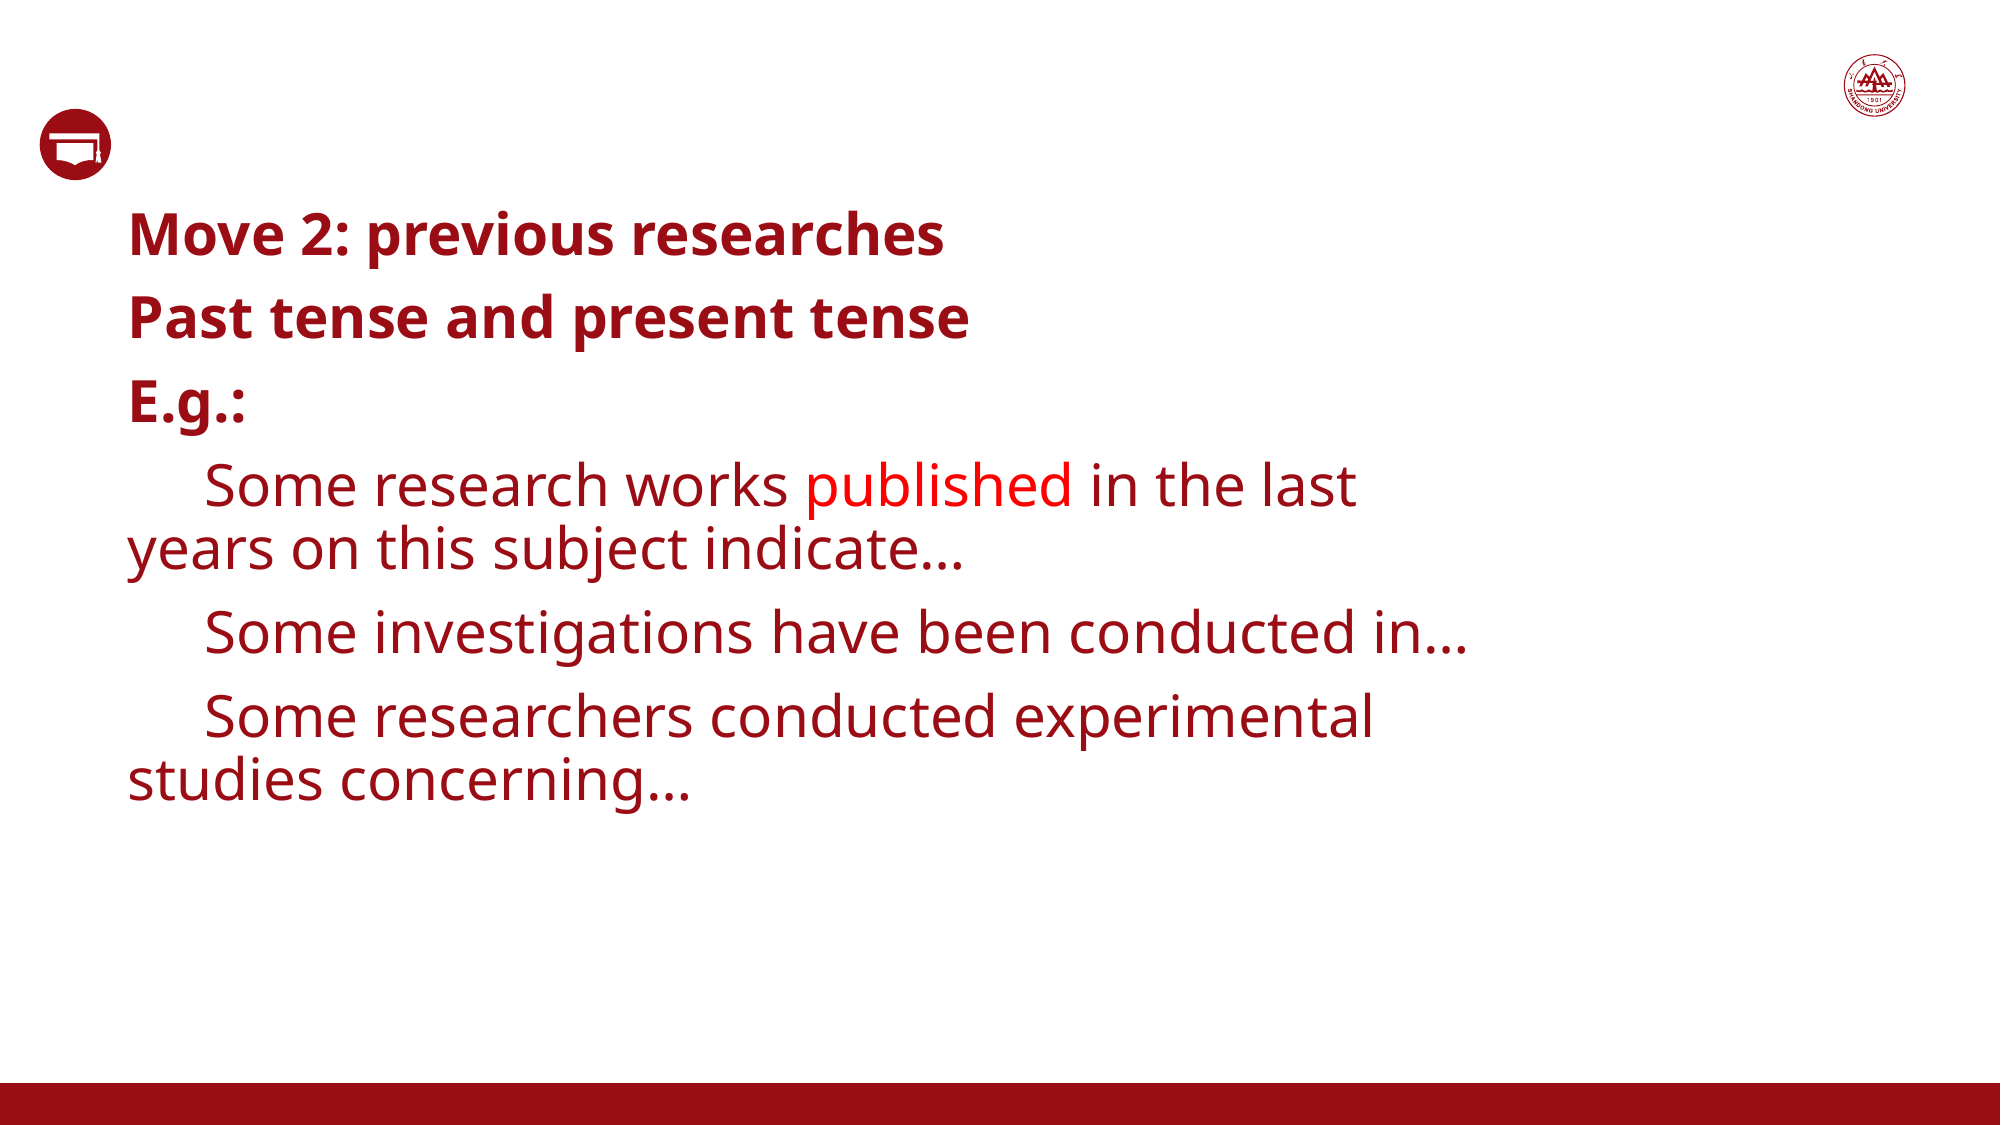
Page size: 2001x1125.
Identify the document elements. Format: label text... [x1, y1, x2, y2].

list Move 2: previous researches Past tense and present tense E.g.: Some research works published in the last years on this subject indicate… Some investigations have been conducted in… Some researchers conducted experimental studies concerning… [113, 197, 1534, 999]
